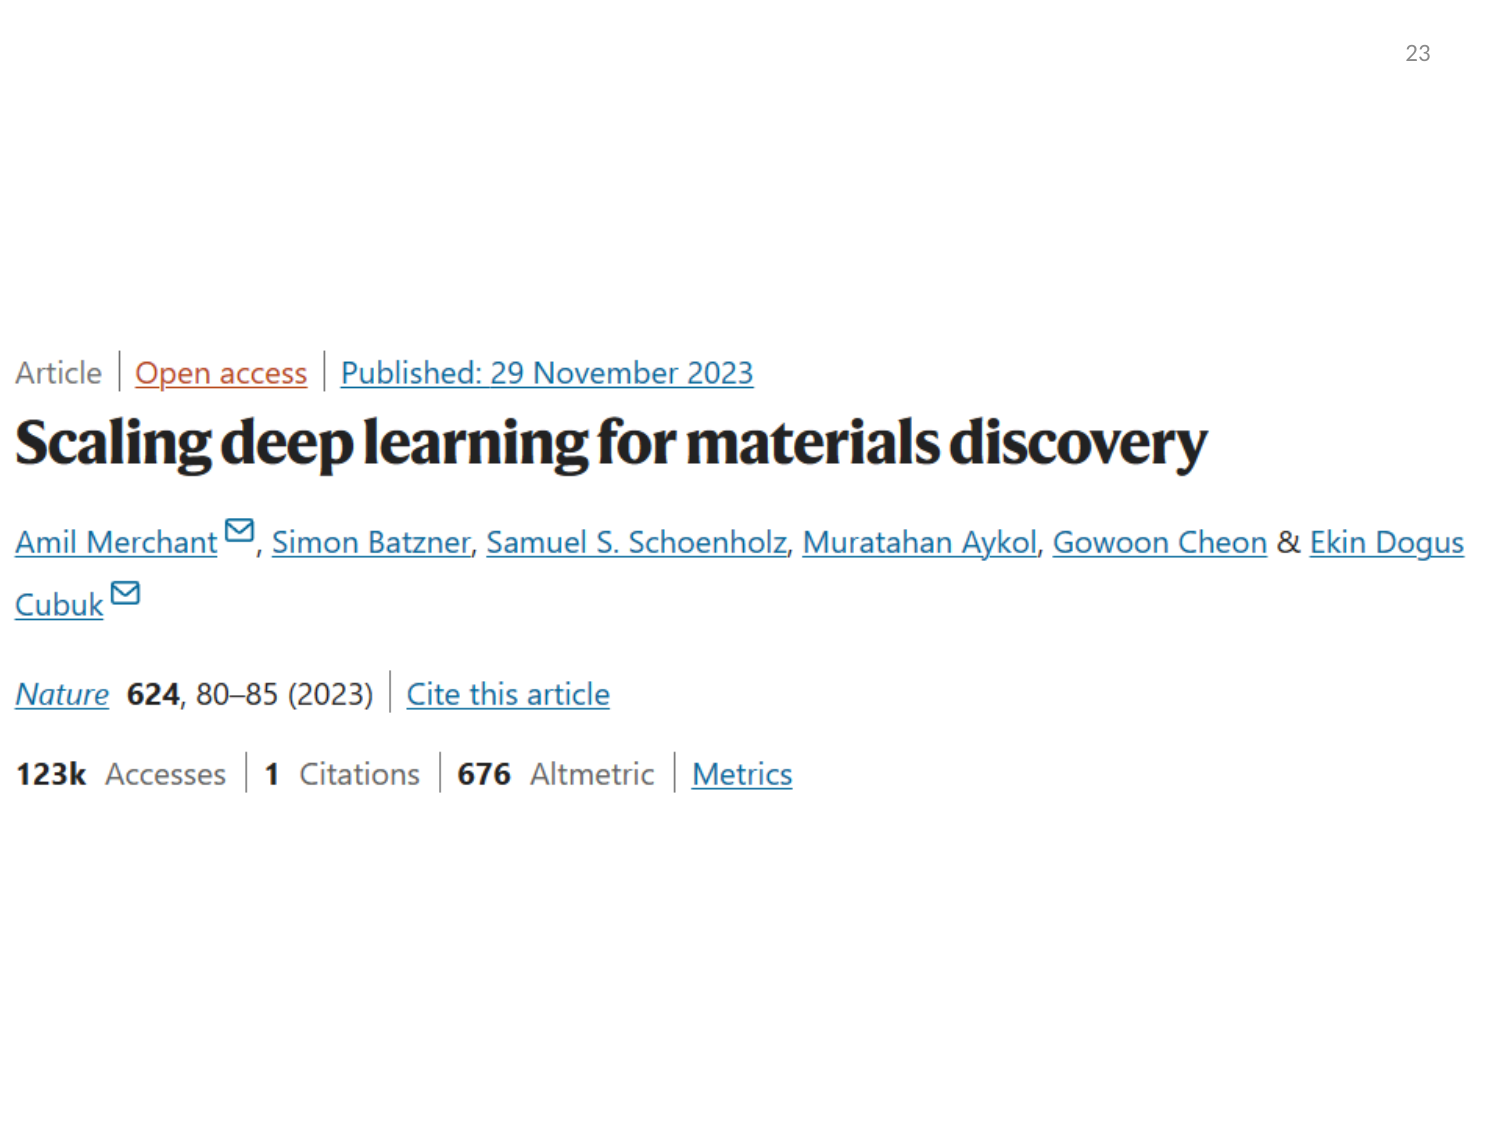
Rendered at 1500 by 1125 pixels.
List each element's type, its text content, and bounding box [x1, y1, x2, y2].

picture [8, 318, 1492, 807]
slide_number 23 [1108, 21, 1446, 82]
